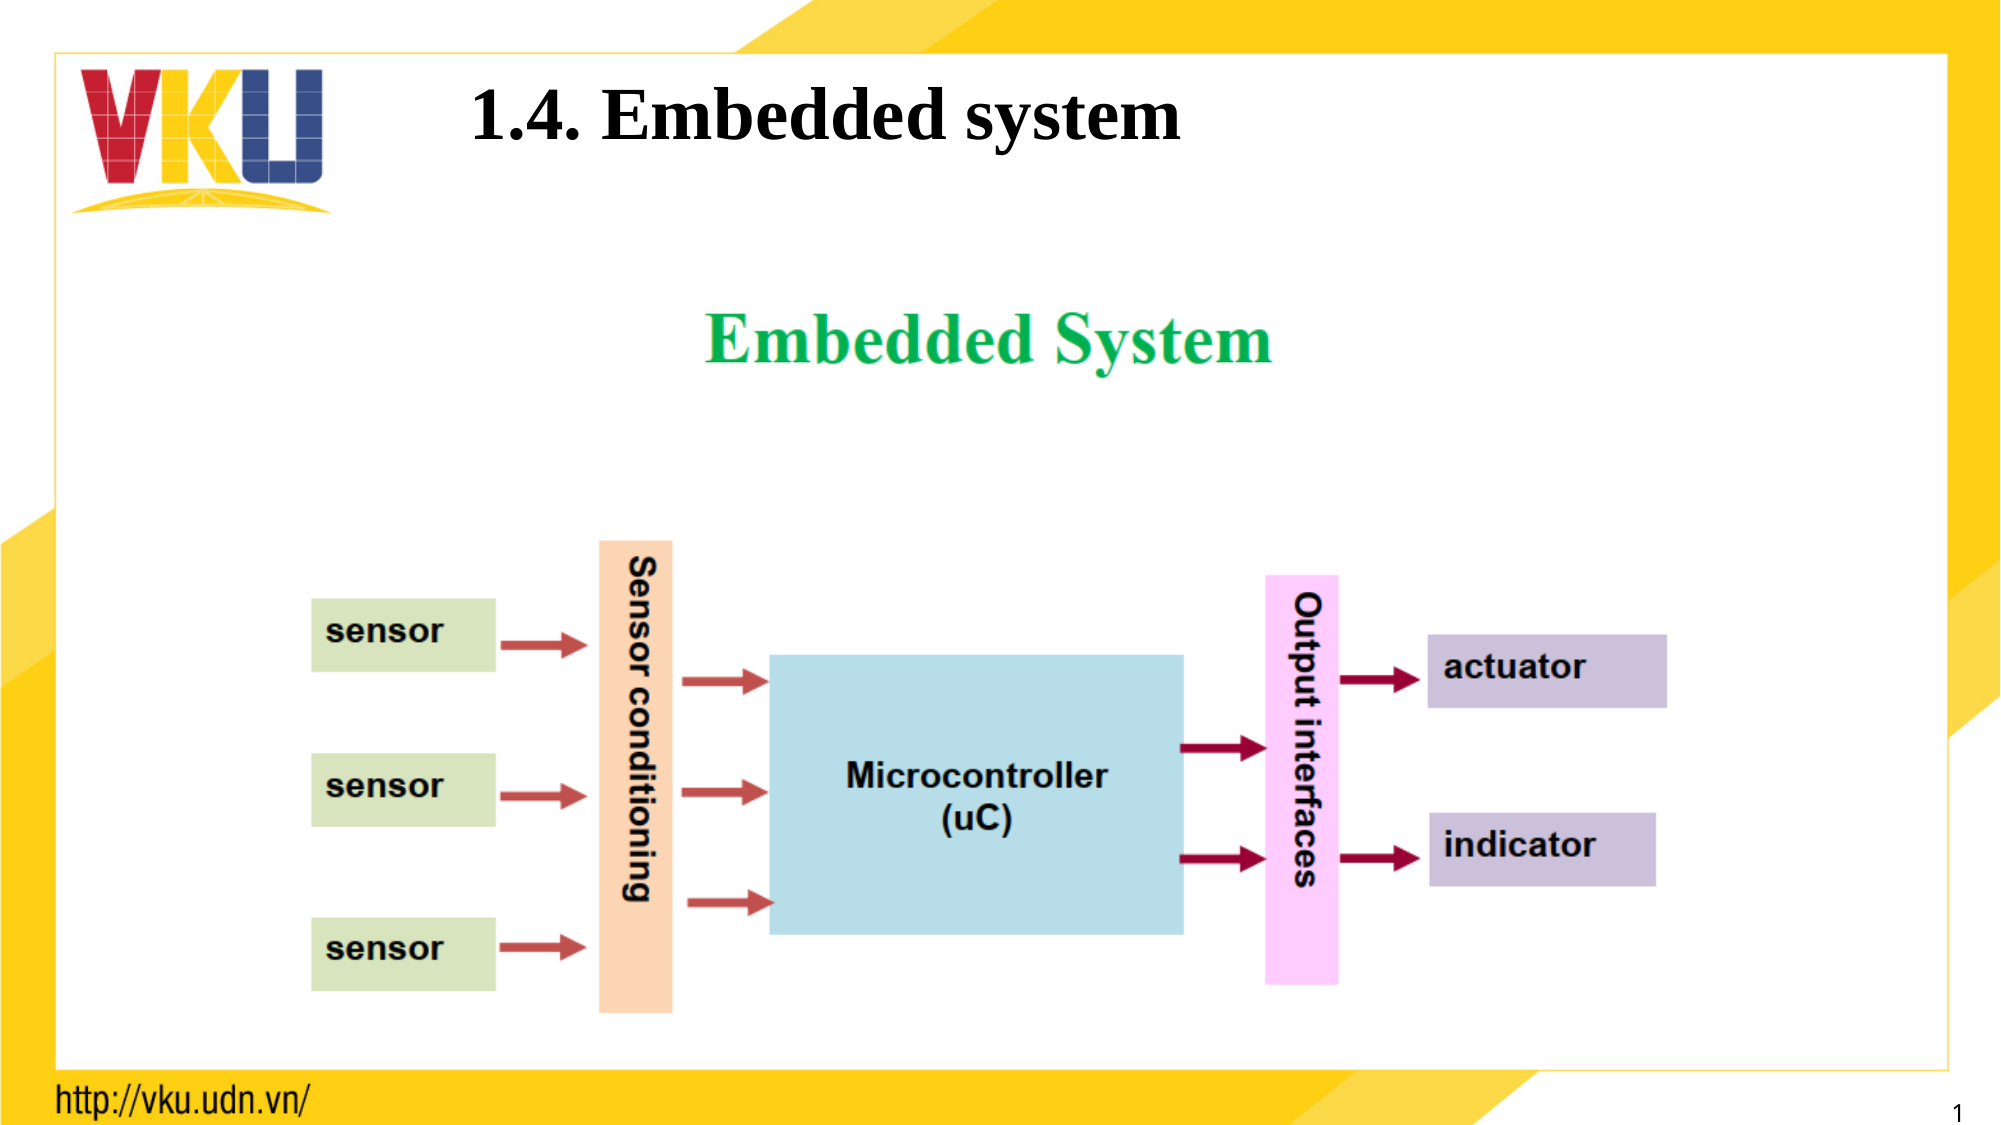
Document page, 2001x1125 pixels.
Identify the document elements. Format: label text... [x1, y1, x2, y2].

text_box 1.4. Embedded system [469, 98, 1727, 155]
picture [0, 0, 2001, 1125]
text_box 1 [1951, 1099, 2000, 1125]
